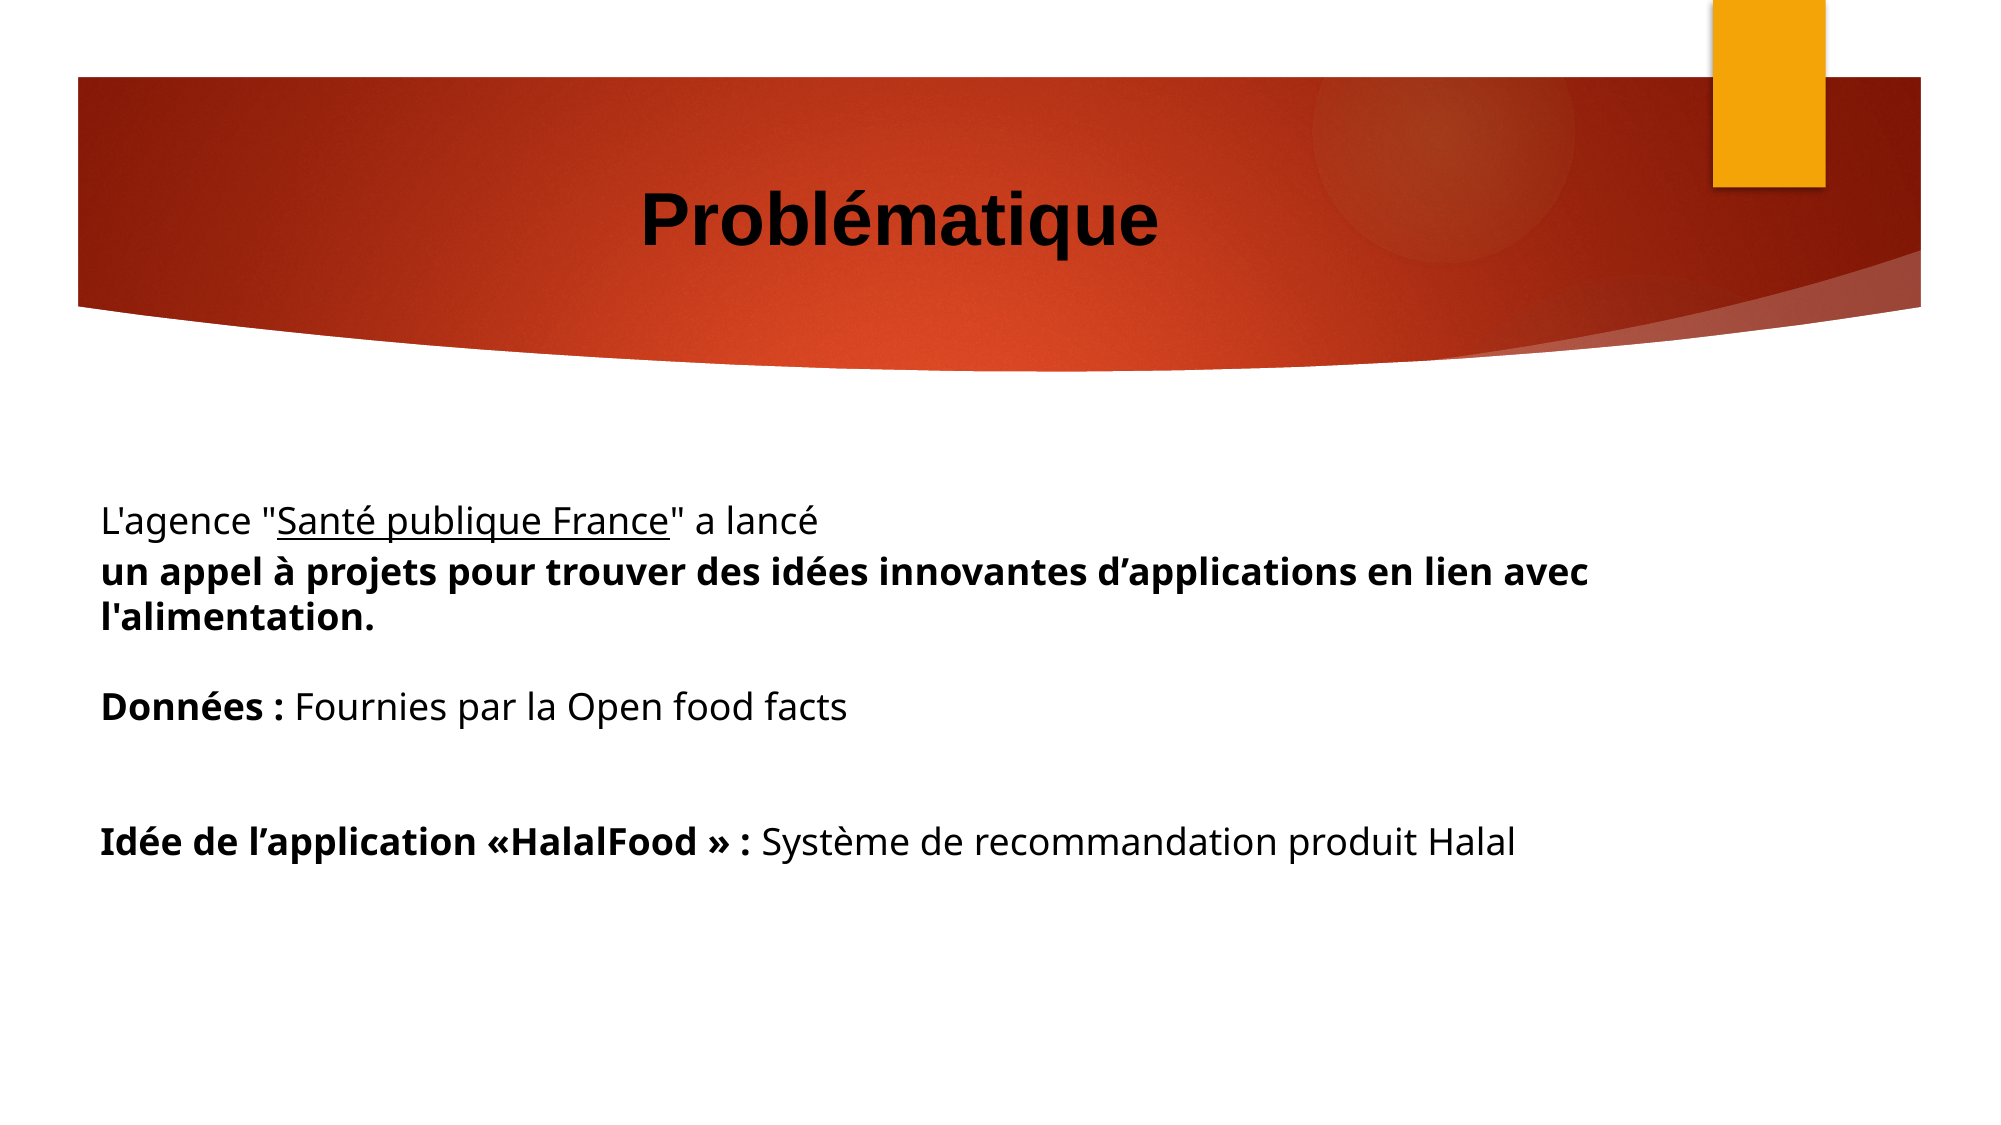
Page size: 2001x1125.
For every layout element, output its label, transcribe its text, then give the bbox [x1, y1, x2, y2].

title Problématique [189, 155, 1627, 275]
text_box L'agence "Santé publique France" a lancé un appel à projets pour trouver des idées innovantes d’applications en lien avec l'alimentation. Données : Fournies par la Open food facts Idée de l’application «HalalFood » : Système de recommandation produit Halal [85, 489, 1627, 961]
